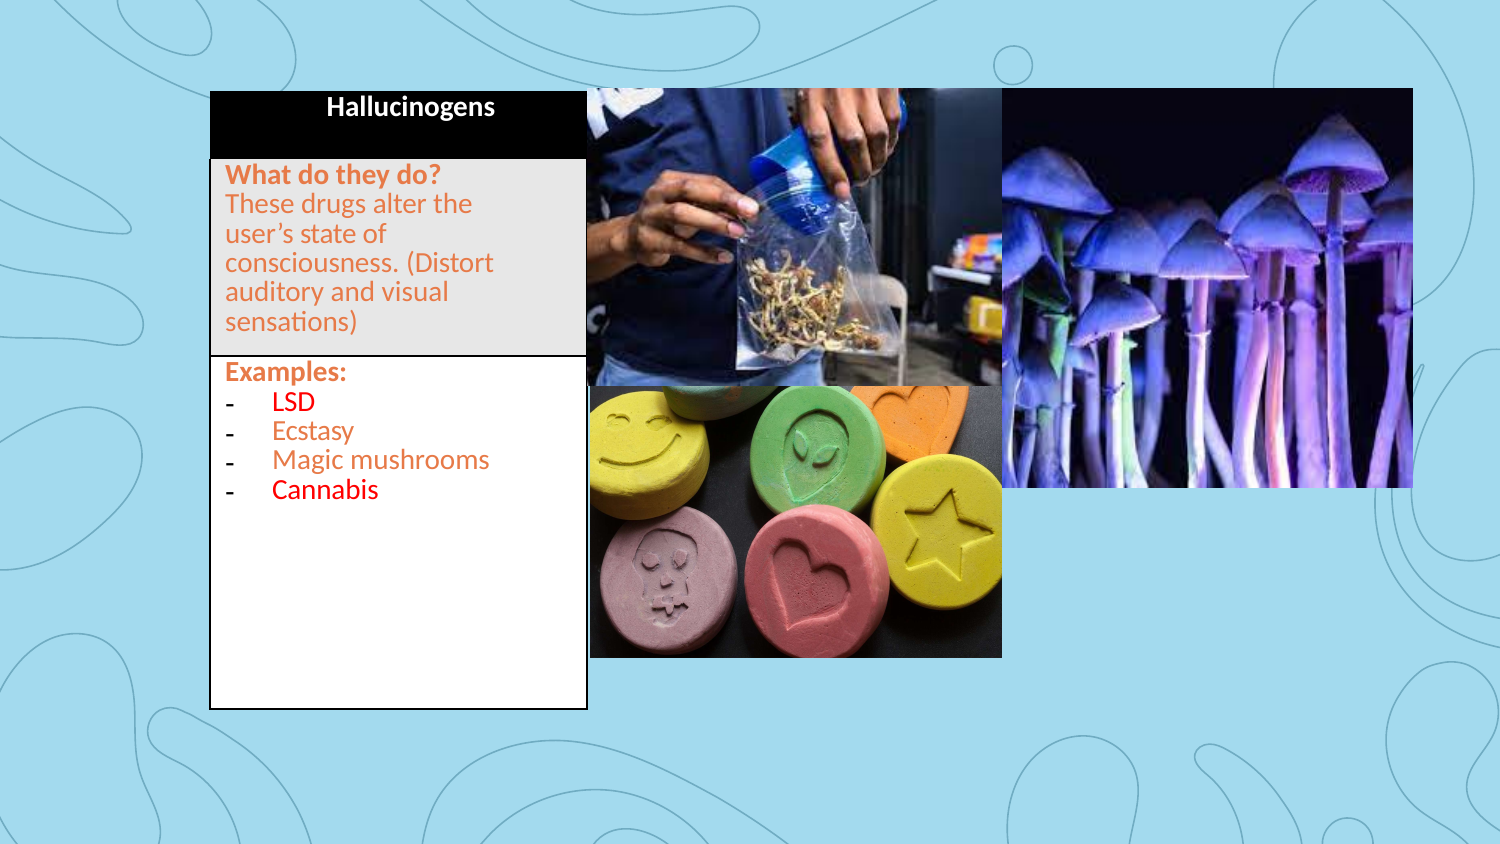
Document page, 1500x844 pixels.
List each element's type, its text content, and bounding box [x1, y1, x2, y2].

table_cell What do they do? These drugs alter the user’s state of consciousness. (Distort auditory and visual sensations) [211, 159, 581, 355]
table_cell Examples: LSD Ecstasy Magic mushrooms Cannabis [211, 357, 586, 708]
picture [587, 88, 1413, 658]
table_header Hallucinogens [210, 91, 582, 159]
